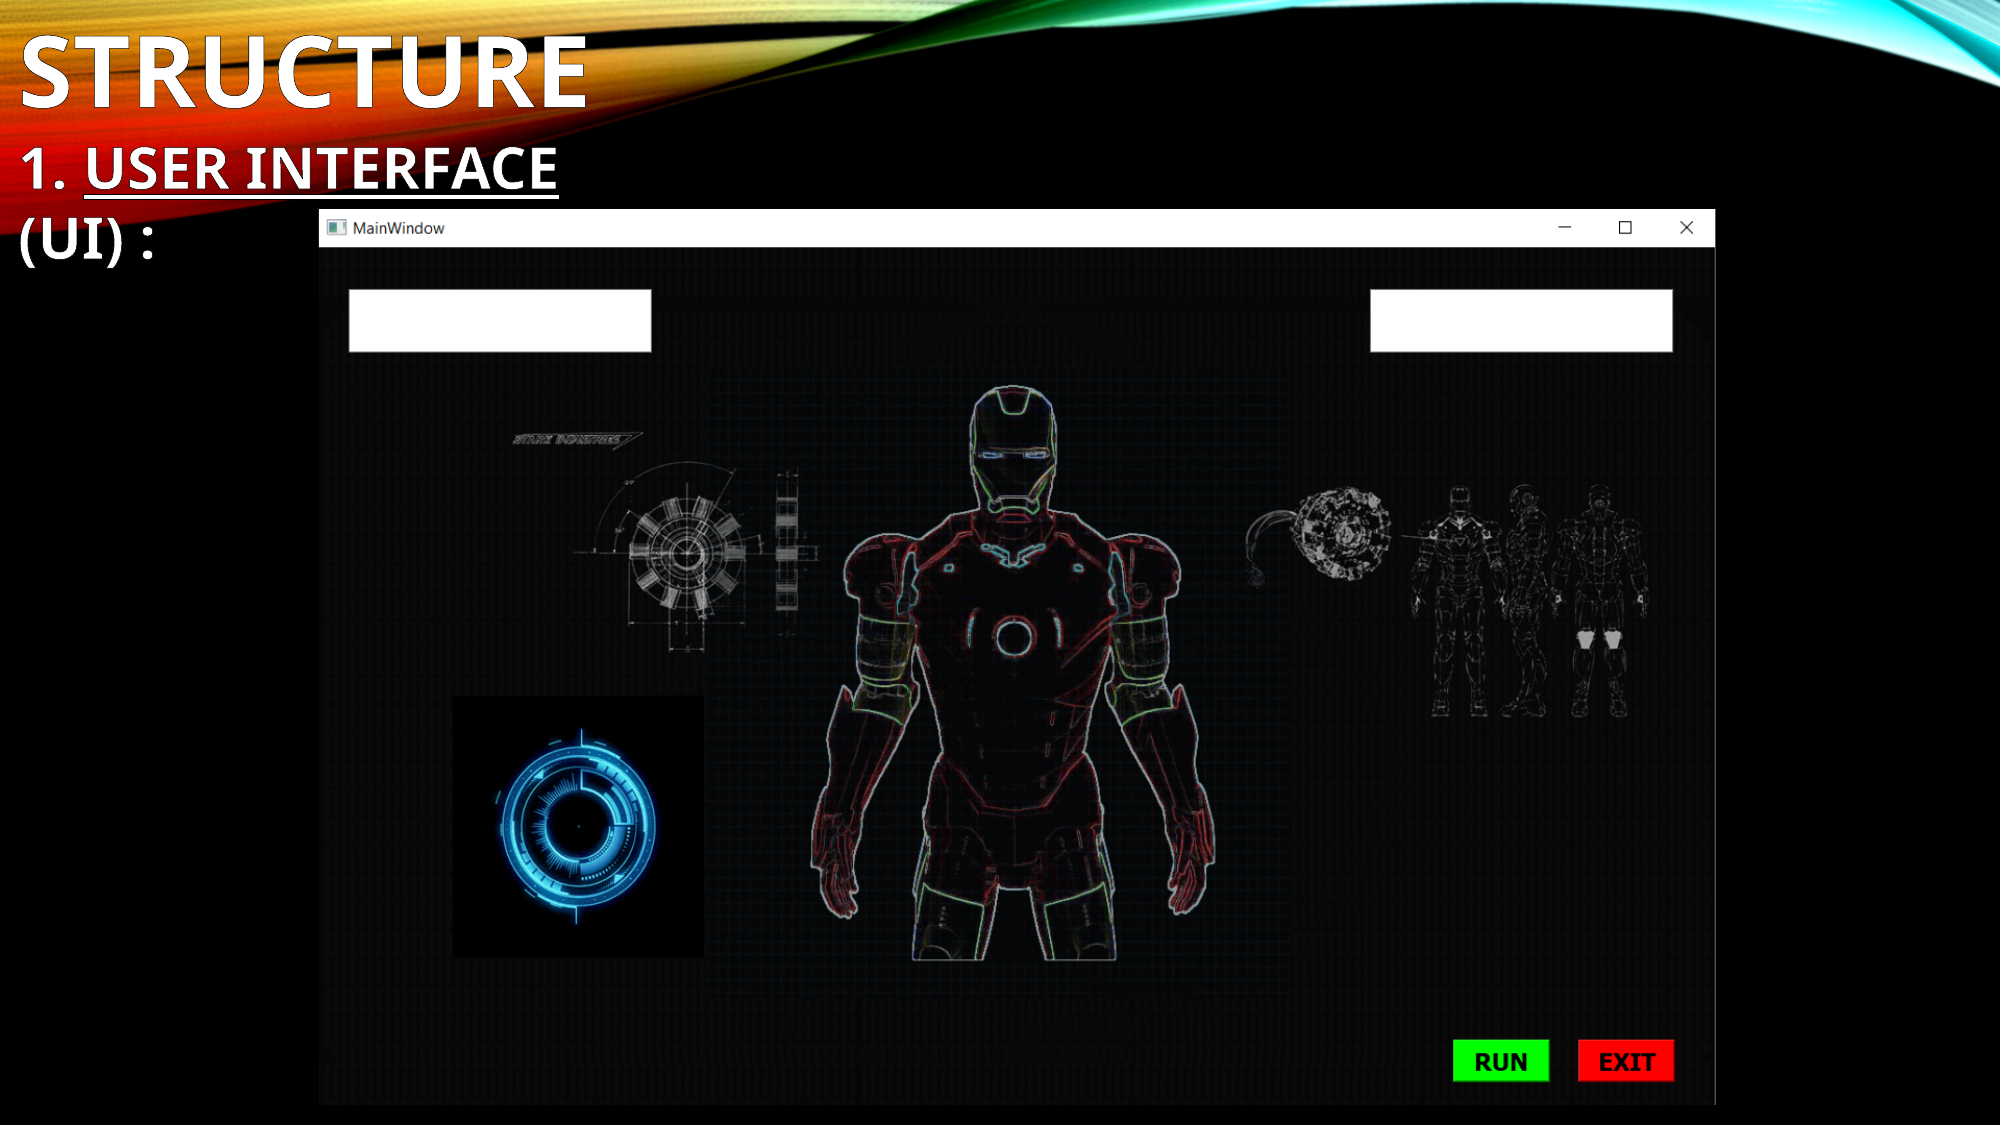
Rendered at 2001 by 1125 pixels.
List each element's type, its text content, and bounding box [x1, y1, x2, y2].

text_box STRUCTURE [2, 0, 974, 135]
text_box 1. USER INTERFACE (UI) : [2, 123, 713, 279]
picture [318, 0, 2000, 1105]
